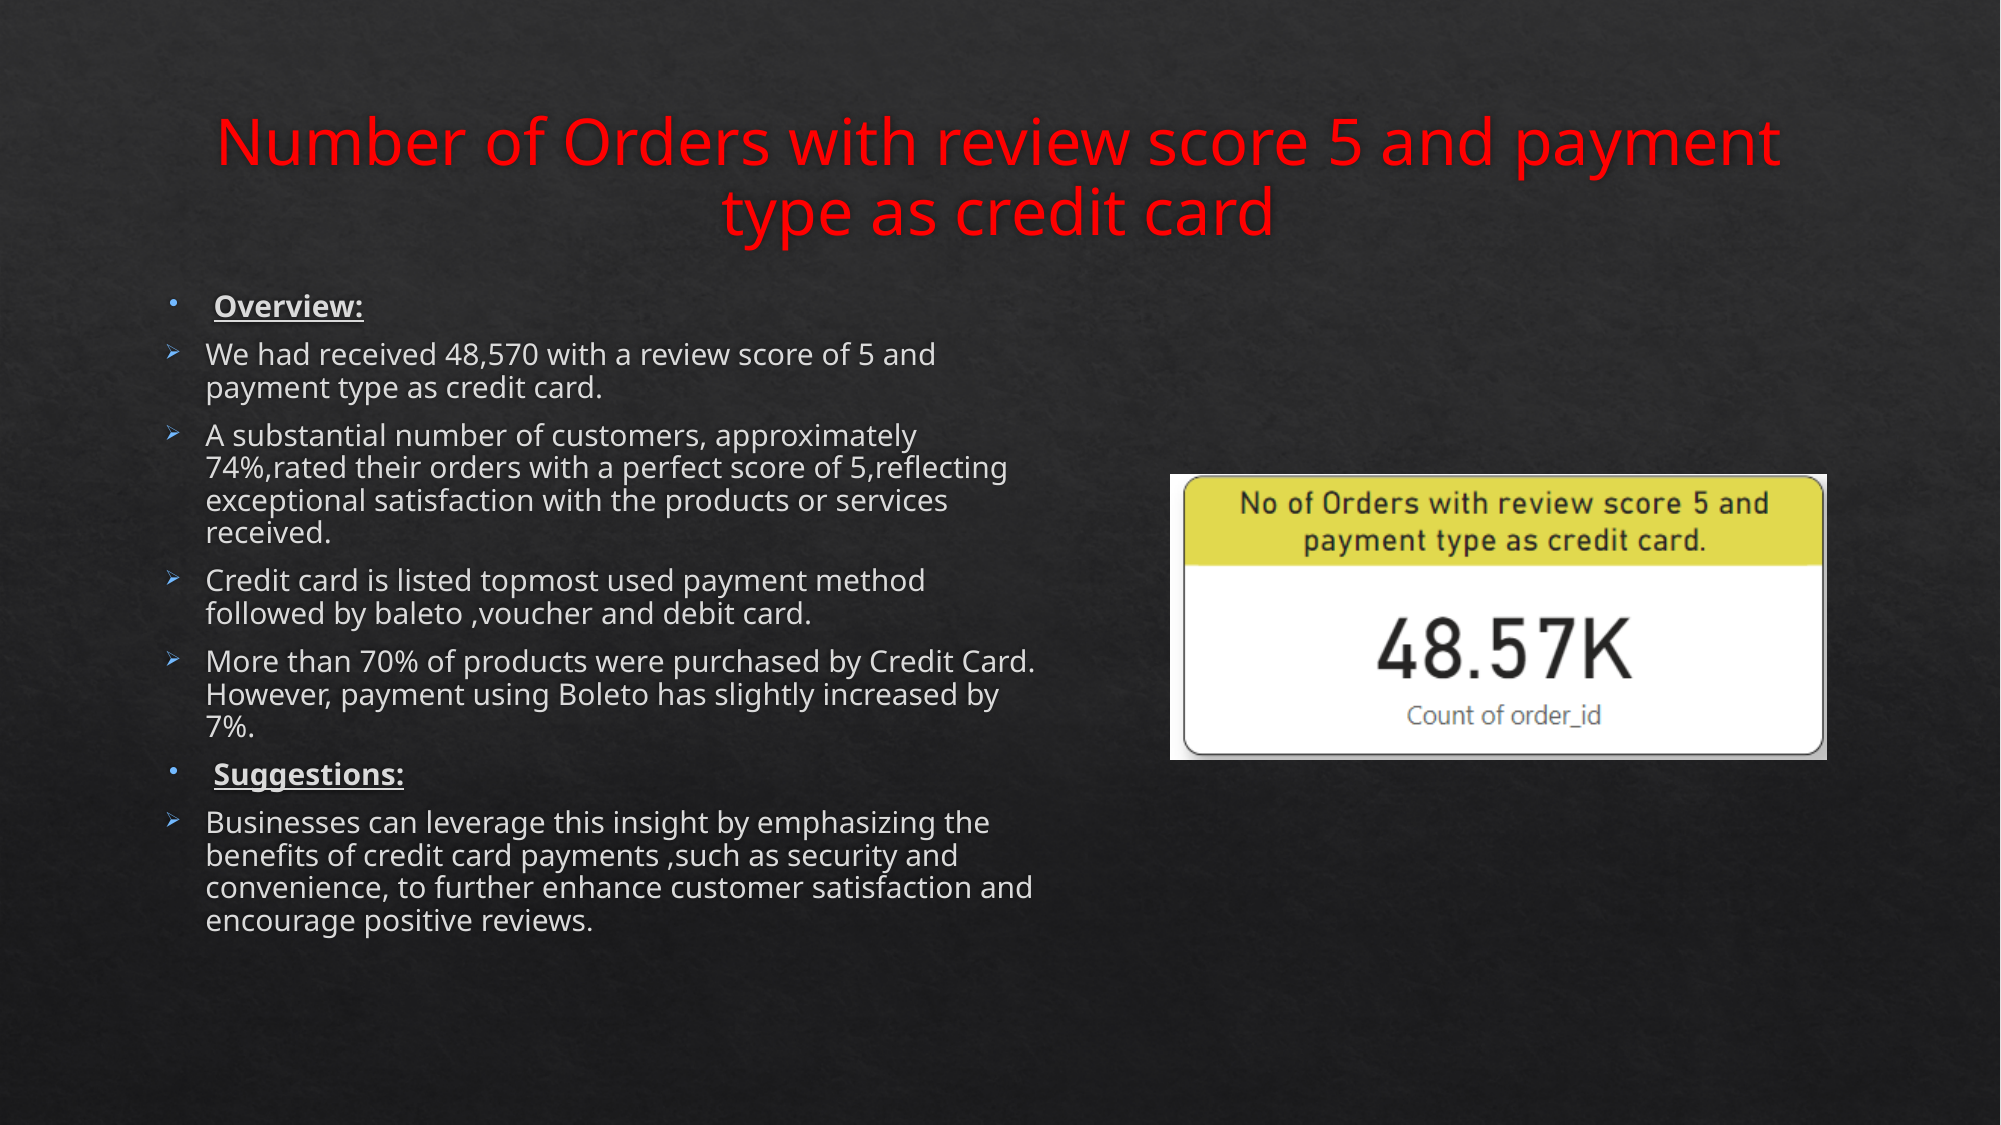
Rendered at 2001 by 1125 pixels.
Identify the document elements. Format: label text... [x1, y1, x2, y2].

list Overview: We had received 48,570 with a review score of 5 and payment type as credit card. A substantial number of customers, approximately 74%,rated their orders with a perfect score of 5,reflecting exceptional satisfaction with the products or services received. Credit card is listed topmost used payment method followed by baleto ,voucher and debit card. More than 70% of products were purchased by Credit Card. However, payment using Boleto has slightly increased by 7%. Suggestions: Businesses can leverage this insight by emphasizing the benefits of credit card payments ,such as security and convenience, to further enhance customer satisfaction and encourage positive reviews. [149, 284, 1060, 950]
picture [1170, 473, 1827, 761]
title Number of Orders with review score 5 and payment type as credit card [149, 99, 1849, 260]
